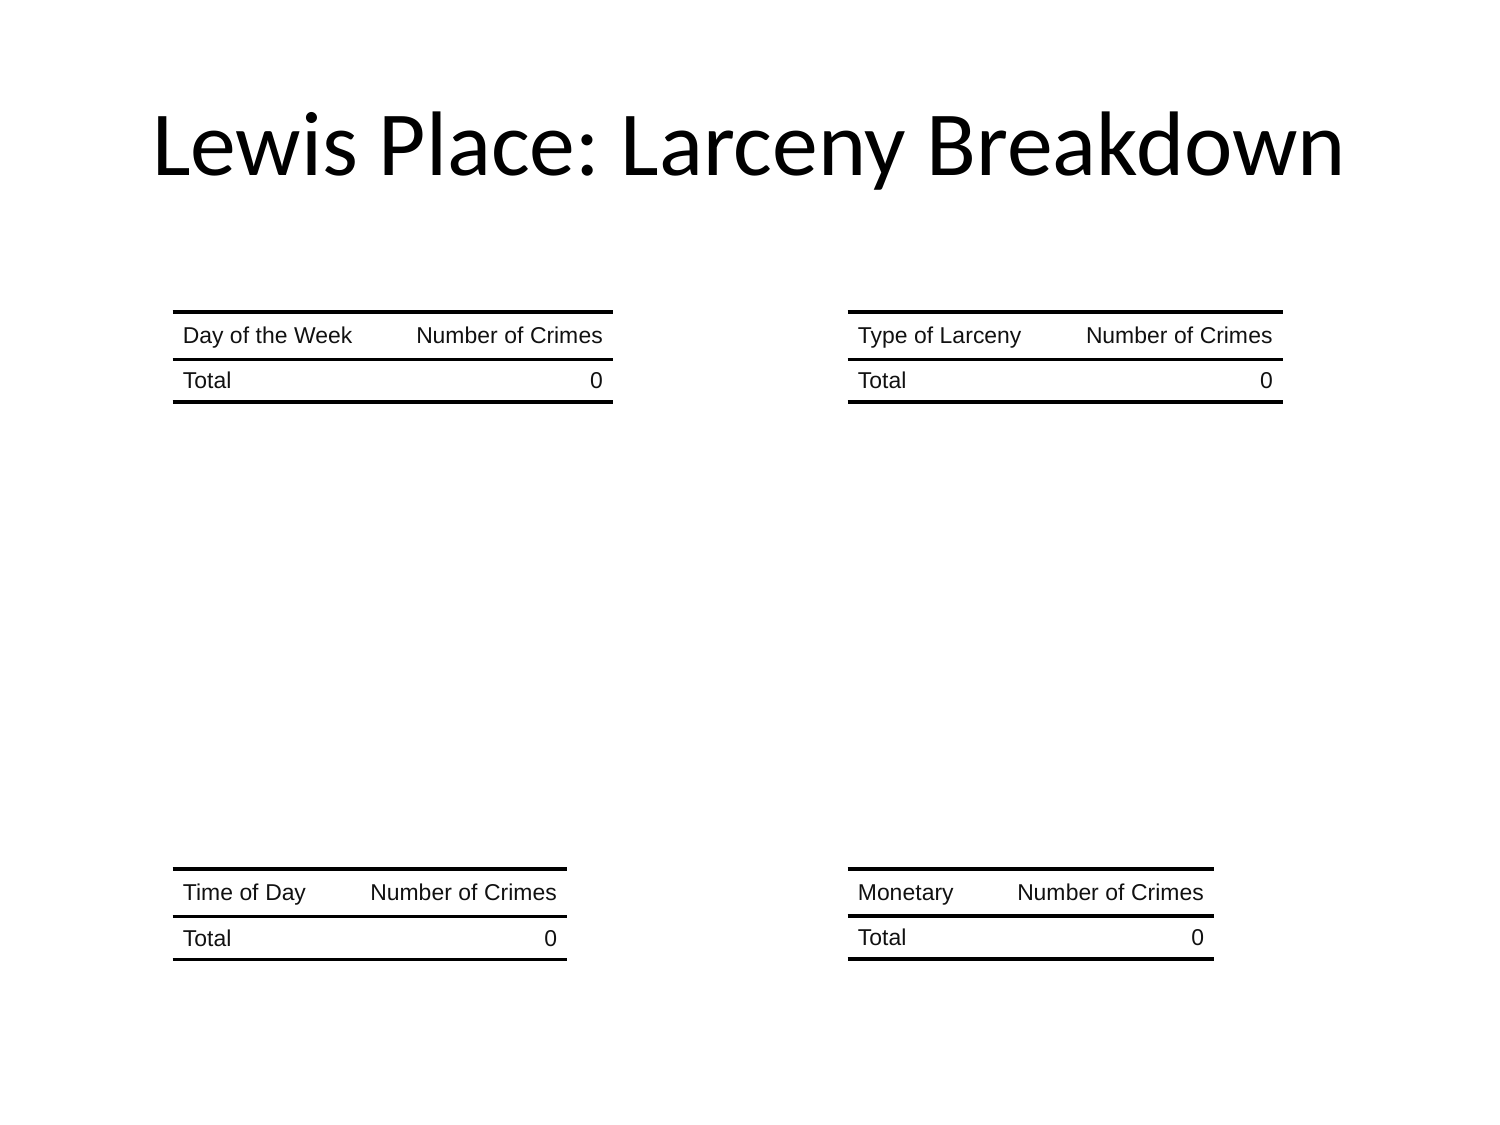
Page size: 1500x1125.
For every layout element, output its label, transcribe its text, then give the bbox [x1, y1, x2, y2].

table_cell Total [848, 361, 1055, 400]
table_header Day of the Week [173, 314, 385, 358]
table_cell 0 [986, 918, 1214, 957]
table_cell Total [848, 918, 986, 957]
table_cell Total [173, 918, 339, 958]
table_cell Total [173, 361, 385, 400]
table_header Number of Crimes [385, 314, 613, 358]
table_header Monetary [848, 871, 986, 914]
table_header Number of Crimes [339, 871, 567, 915]
table_header Time of Day [173, 871, 339, 915]
table_cell 0 [385, 361, 613, 400]
table_cell 0 [1055, 361, 1283, 400]
title Lewis Place: Larceny Breakdown [75, 45, 1425, 233]
table_header Number of Crimes [1055, 314, 1283, 358]
table_header Number of Crimes [986, 871, 1214, 914]
table_cell 0 [339, 918, 567, 958]
table_header Type of Larceny [848, 314, 1055, 358]
